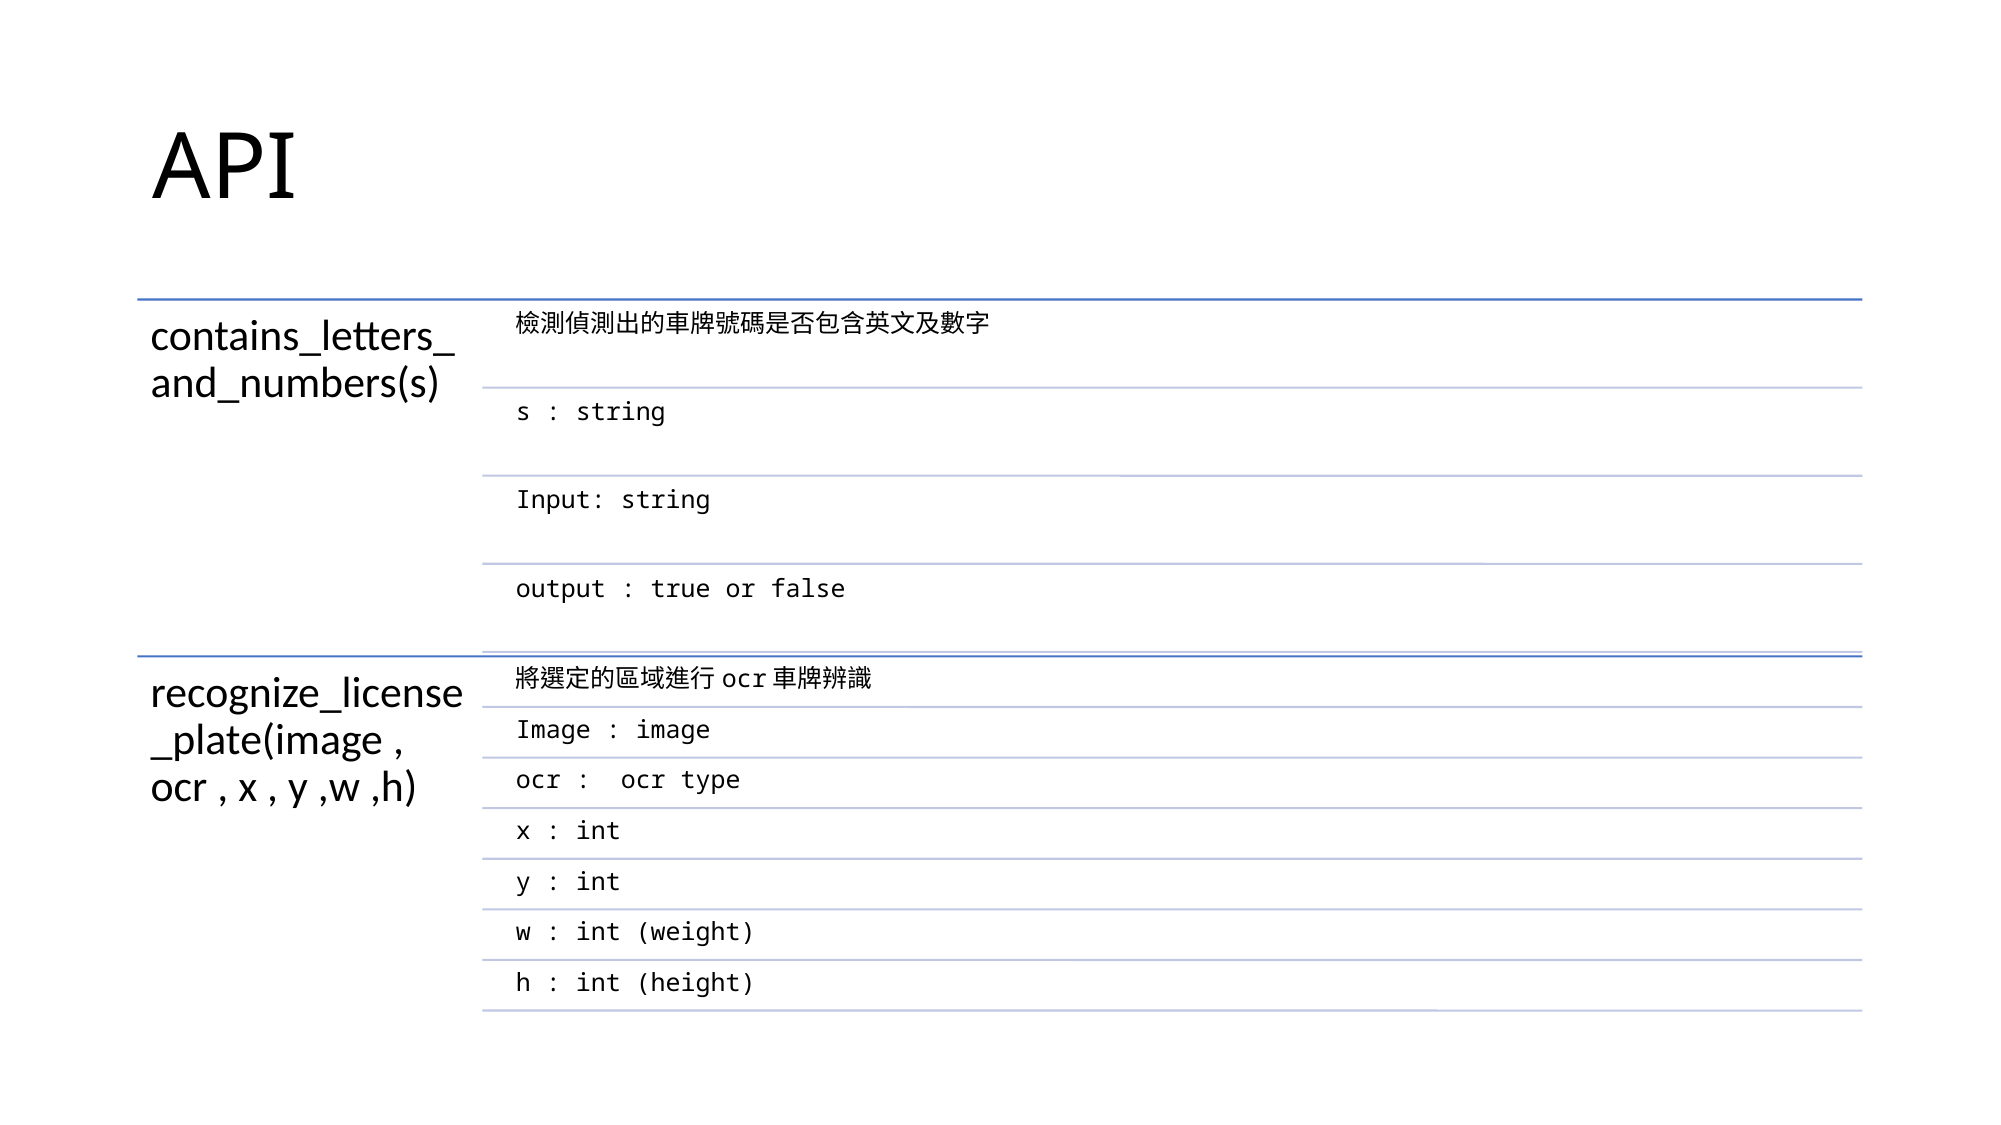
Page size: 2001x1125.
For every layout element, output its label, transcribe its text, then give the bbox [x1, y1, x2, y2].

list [137, 299, 1863, 1014]
title API [137, 59, 1863, 278]
